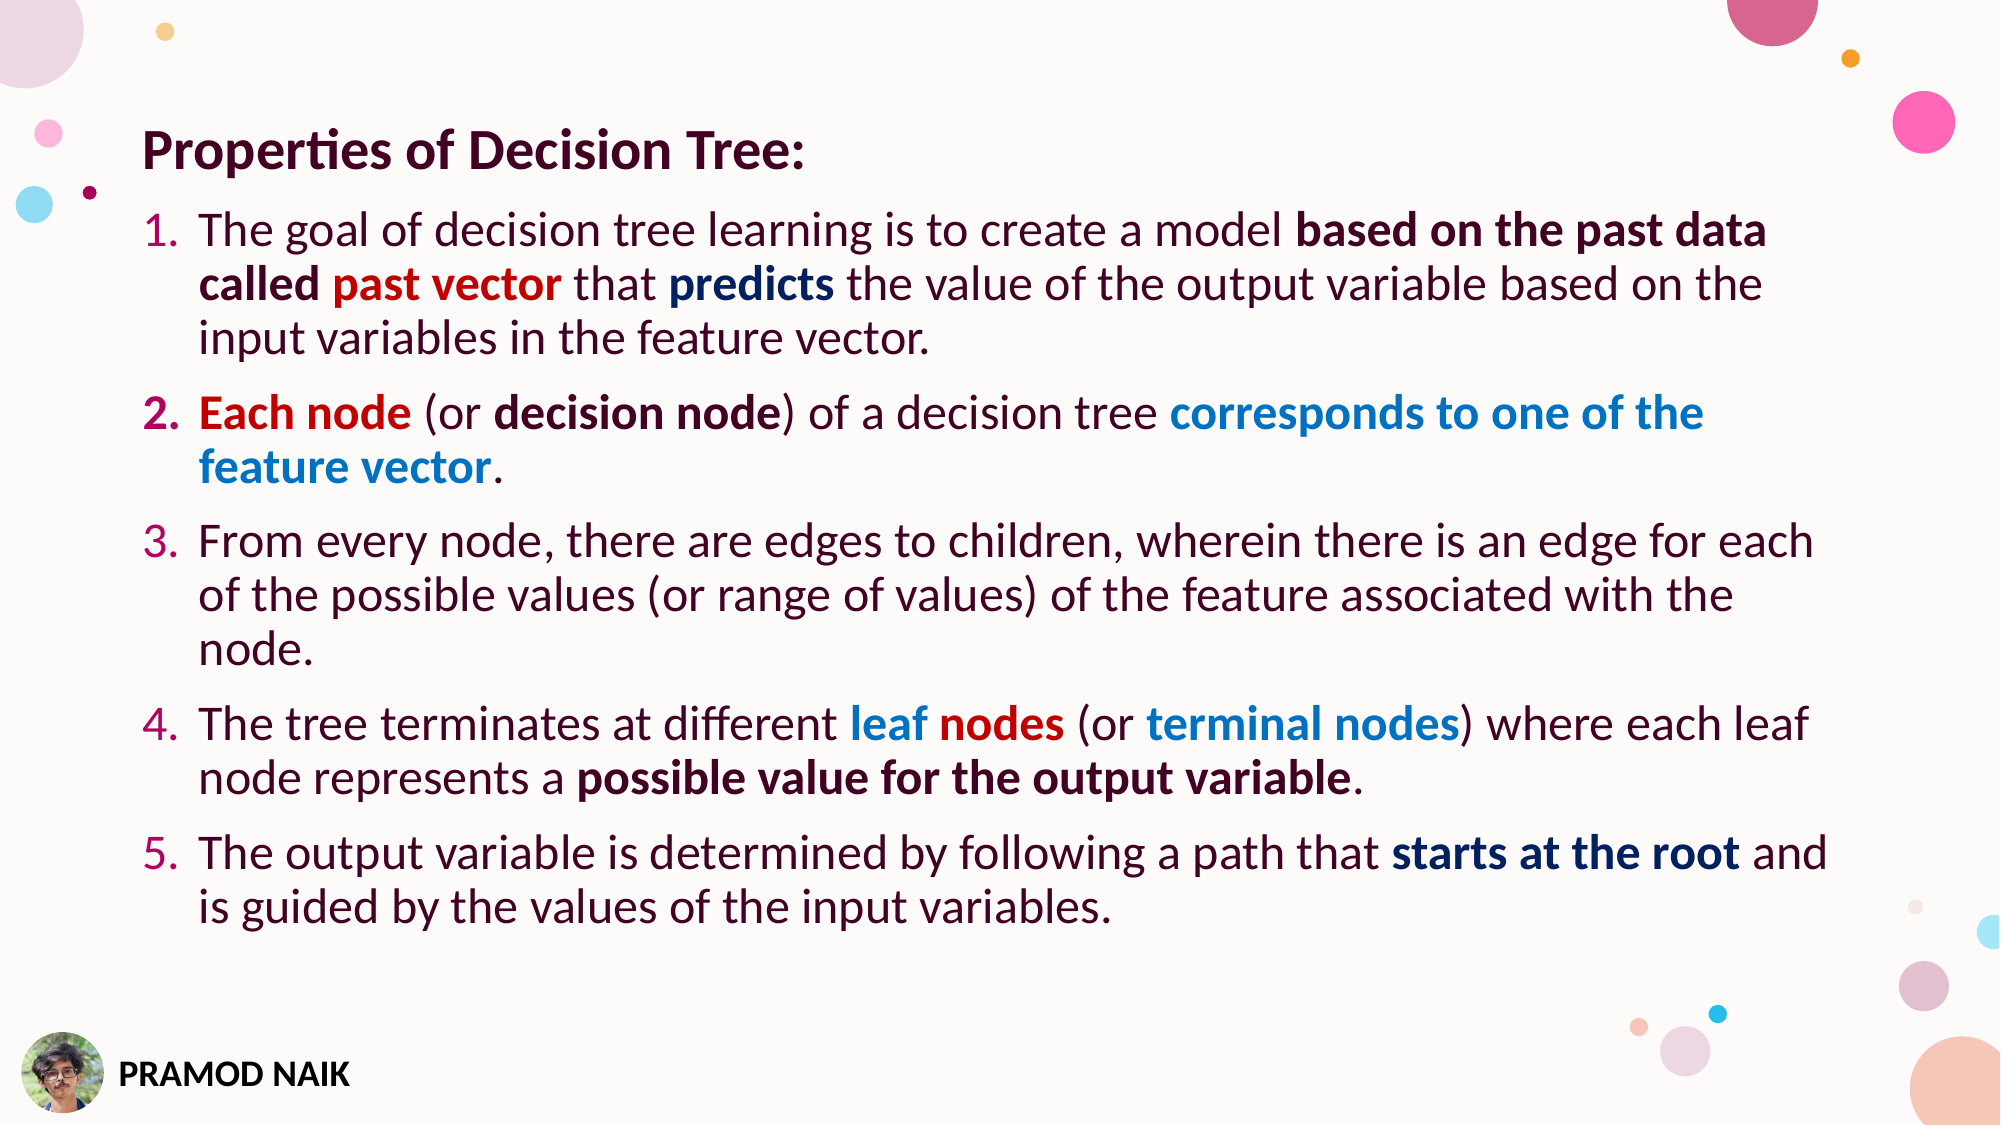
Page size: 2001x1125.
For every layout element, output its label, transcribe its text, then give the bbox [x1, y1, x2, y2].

list Properties of Decision Tree: The goal of decision tree learning is to create a model based on the past data called past vector that predicts the value of the output variable based on the input variables in the feature vector. Each node (or decision node) of a decision tree corresponds to one of the feature vector. From every node, there are edges to children, wherein there is an edge for each of the possible values (or range of values) of the feature associated with the node. The tree terminates at different leaf nodes (or terminal nodes) where each leaf node represents a possible value for the output variable. The output variable is determined by following a path that starts at the root and is guided by the values of the input variables. [127, 112, 1877, 1014]
picture [21, 1031, 104, 1114]
